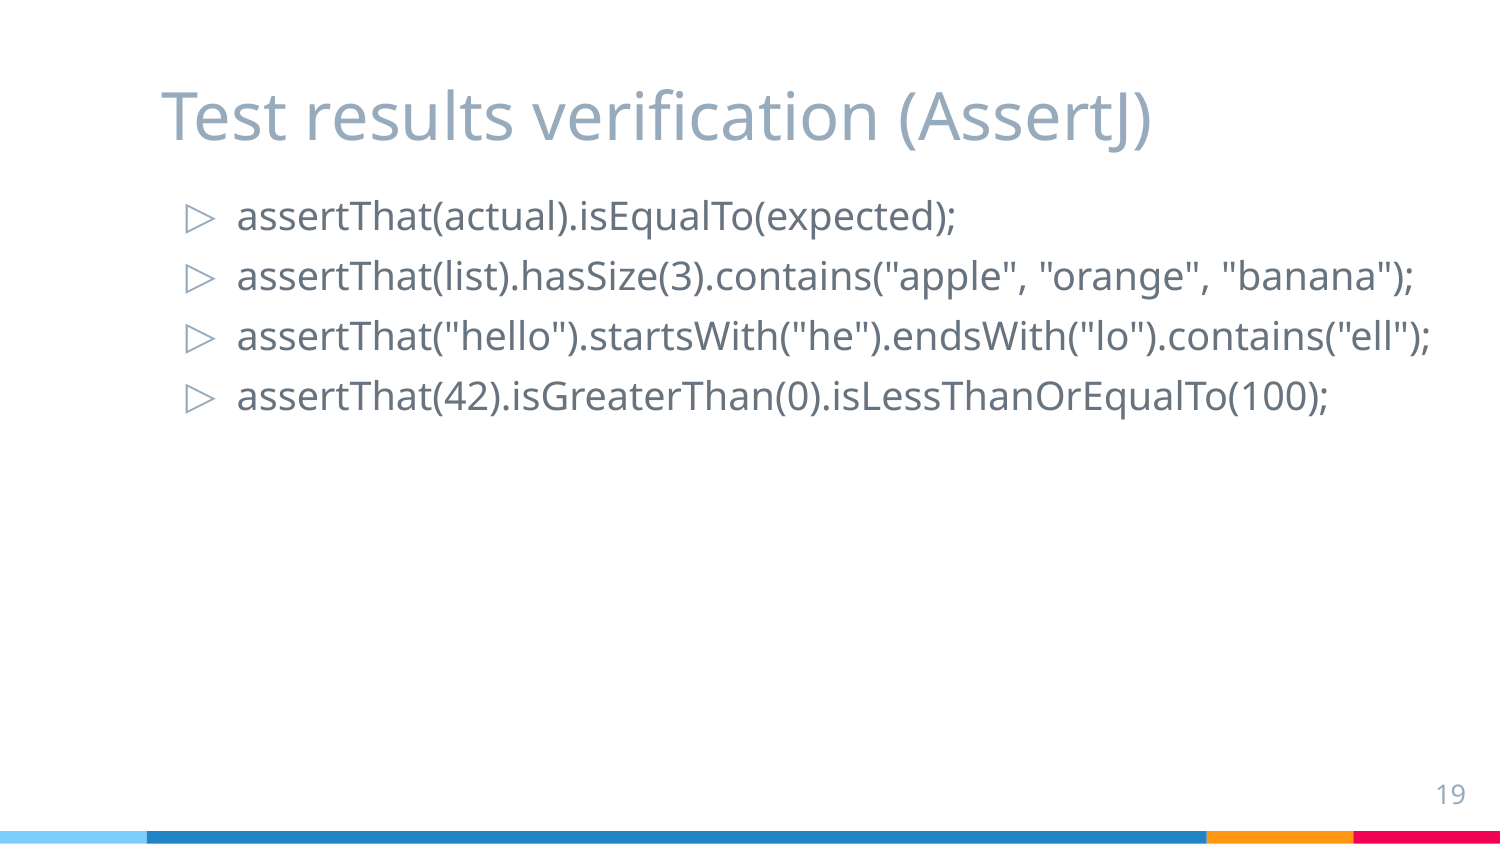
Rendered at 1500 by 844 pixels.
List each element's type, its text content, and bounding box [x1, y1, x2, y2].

list assertThat(actual).isEqualTo(expected); assertThat(list).hasSize(3).contains("apple", "orange", "banana"); assertThat("hello").startsWith("he").endsWith("lo").contains("ell"); assertThat(42).isGreaterThan(0).isLessThanOrEqualTo(100); [146, 175, 1464, 759]
title Test results verification (AssertJ) [146, 58, 1207, 175]
slide_number ‹#› [1391, 770, 1482, 822]
